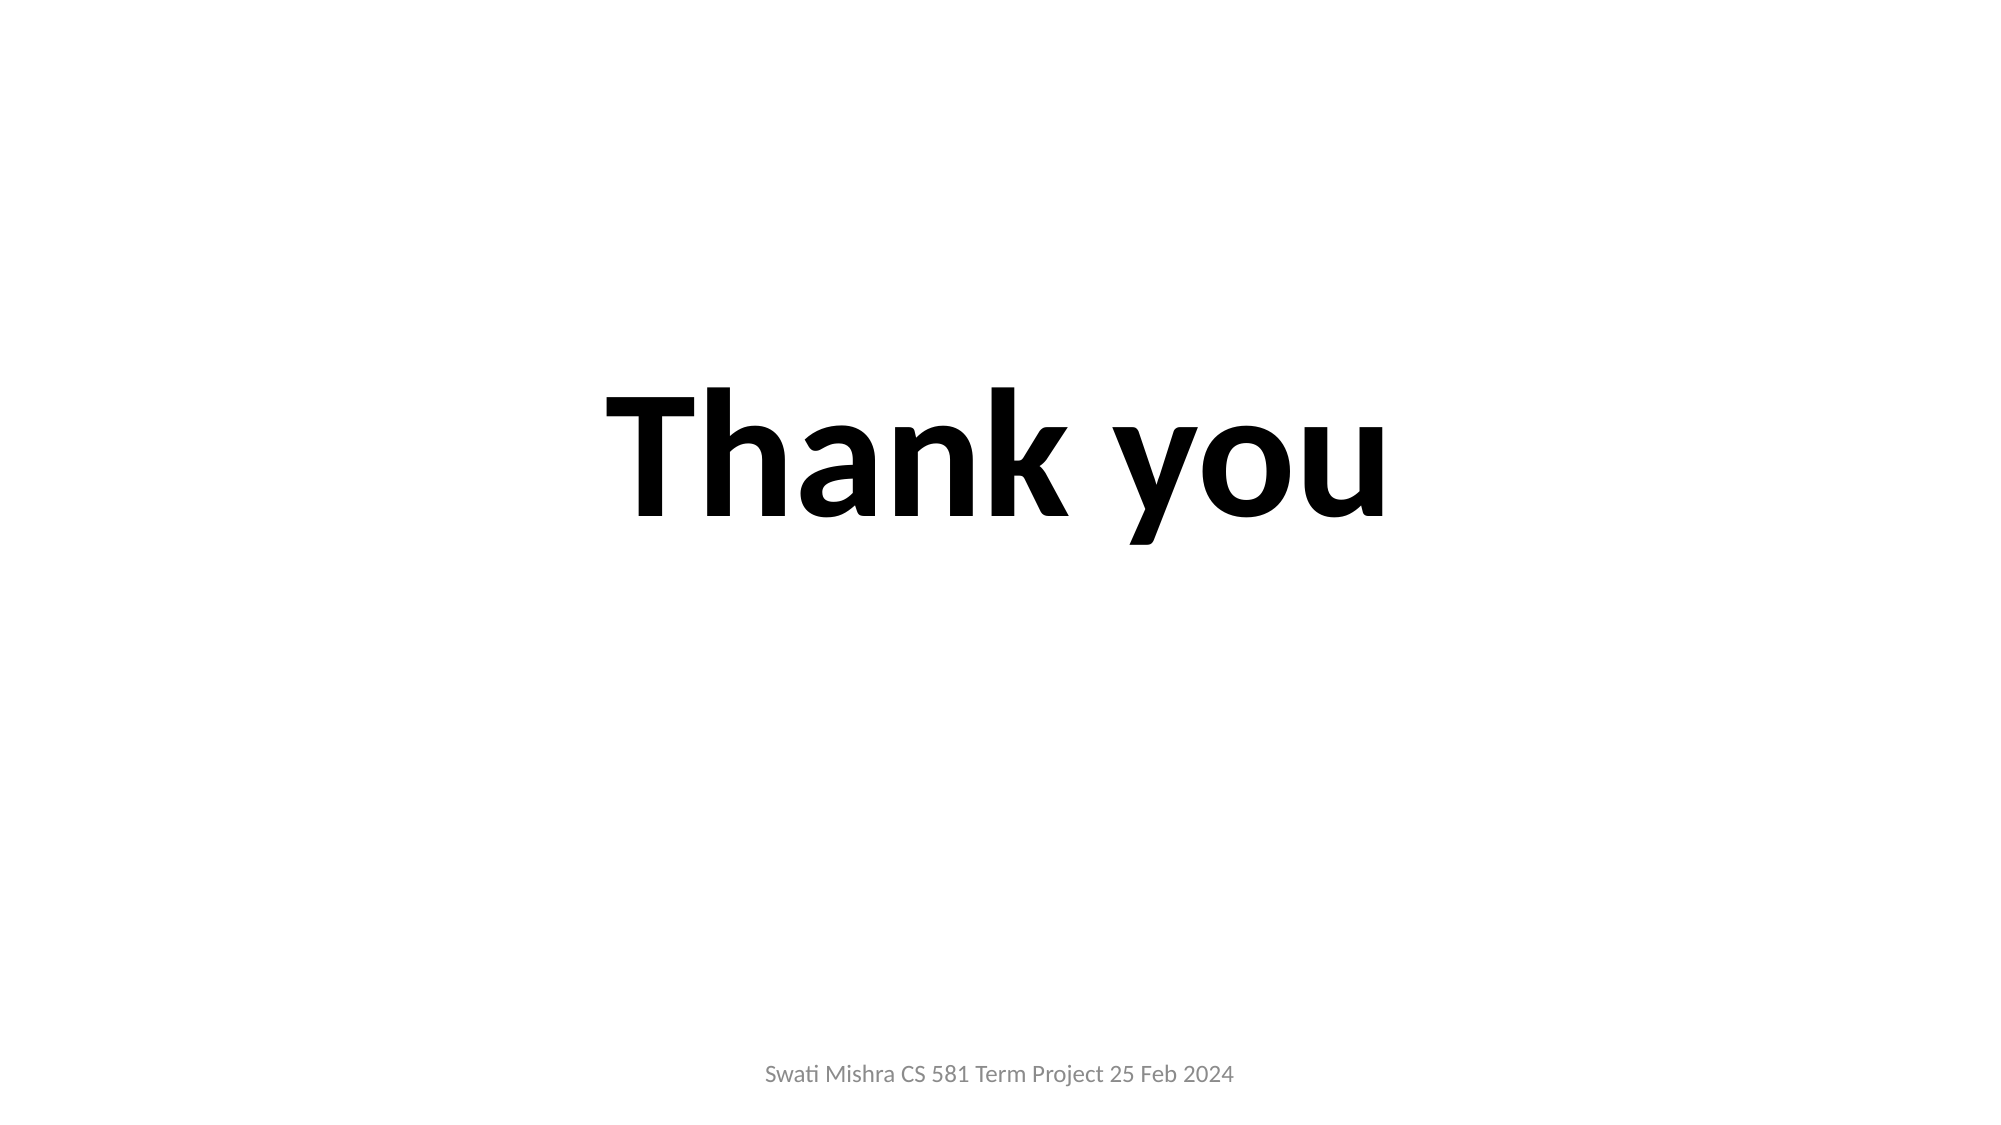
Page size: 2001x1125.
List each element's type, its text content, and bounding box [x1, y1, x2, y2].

footer Swati Mishra CS 581 Term Project 25 Feb 2024 [662, 1042, 1338, 1103]
text_box Thank you [0, 325, 2000, 561]
